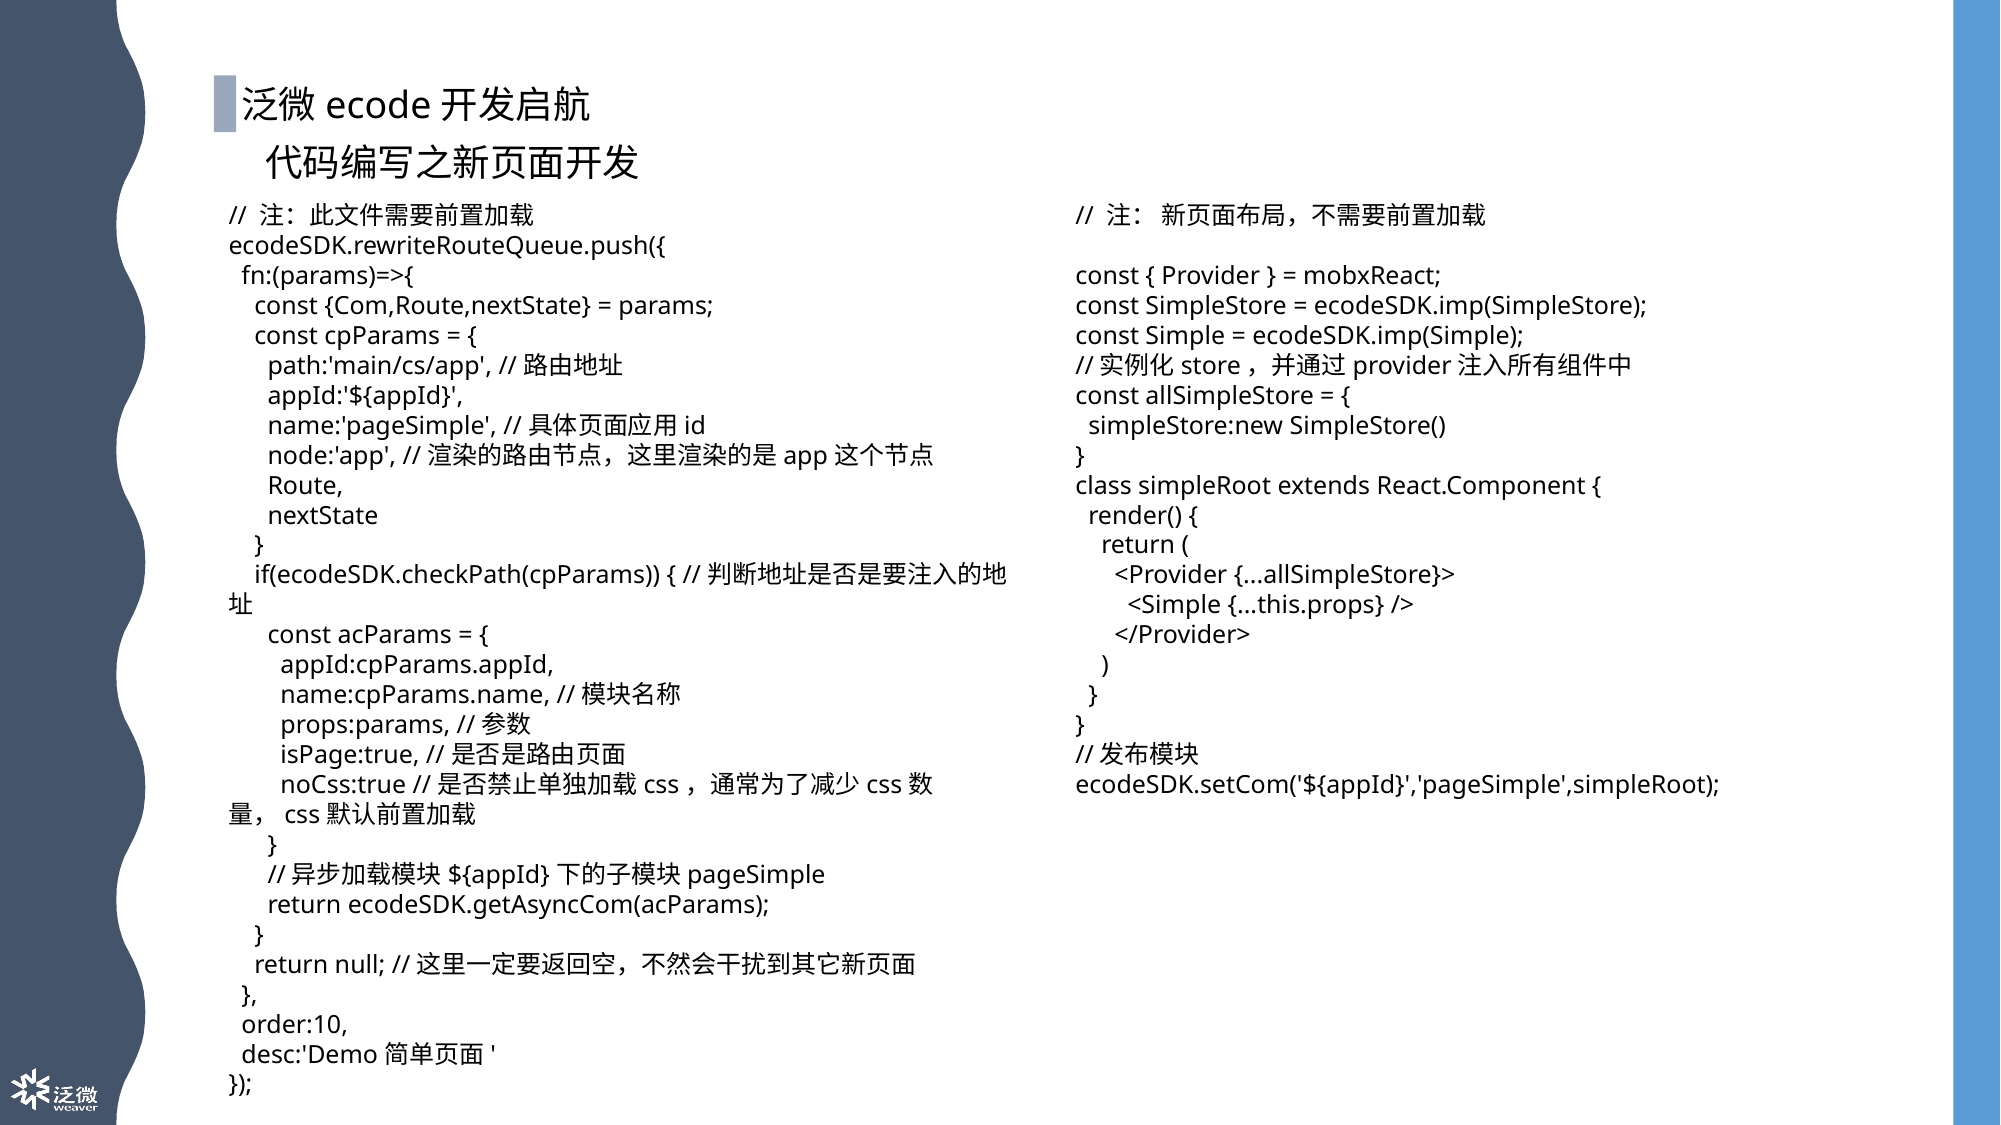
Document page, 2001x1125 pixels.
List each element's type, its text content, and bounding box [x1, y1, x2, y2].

text_box 代码编写之新页面开发 [250, 131, 1142, 192]
text_box // 注： 新页面布局，不需要前置加载 const { Provider } = mobxReact; const SimpleStore = ecodeSDK.imp(SimpleStore); const Simple = ecodeSDK.imp(Simple); //实例化store，并通过provider注入所有组件中 const allSimpleStore = { simpleStore:new SimpleStore() } class simpleRoot extends React.Component { render() { return ( <Provider {...allSimpleStore}> <Simple {...this.props} /> </Provider> ) } } //发布模块 ecodeSDK.setCom('${appId}','pageSimple',simpleRoot); [1060, 192, 1872, 806]
text_box [213, 74, 237, 133]
text_box // 注：此文件需要前置加载 ecodeSDK.rewriteRouteQueue.push({ fn:(params)=>{ const {Com,Route,nextState} = params; const cpParams = { path:'main/cs/app', //路由地址 appId:'${appId}', name:'pageSimple', //具体页面应用id node:'app', //渲染的路由节点，这里渲染的是app这个节点 Route, nextState } if(ecodeSDK.checkPath(cpParams)) { //判断地址是否是要注入的地址 const acParams = { appId:cpParams.appId, name:cpParams.name, //模块名称 props:params, //参数 isPage:true, //是否是路由页面 noCss:true //是否禁止单独加载css，通常为了减少css数量，css默认前置加载 } //异步加载模块${appId}下的子模块pageSimple return ecodeSDK.getAsyncCom(acParams); } return null; //这里一定要返回空，不然会干扰到其它新页面 }, order:10, desc:'Demo简单页面' }); [213, 192, 1025, 1106]
picture [0, 1065, 114, 1125]
text_box 泛微ecode开发启航 [237, 75, 602, 132]
